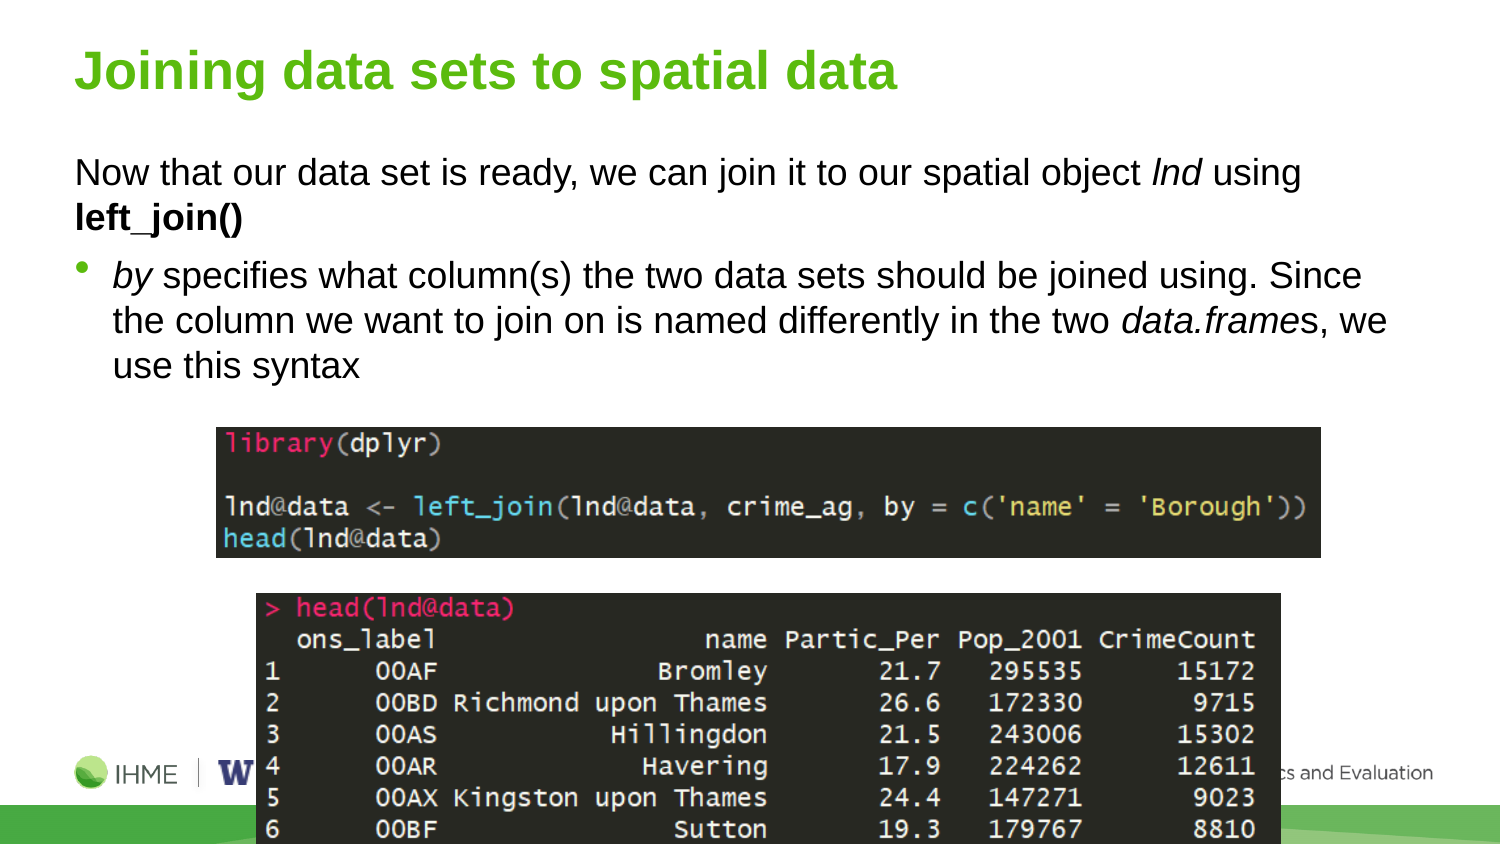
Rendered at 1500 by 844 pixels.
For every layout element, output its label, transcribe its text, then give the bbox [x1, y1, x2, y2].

picture [215, 427, 1322, 558]
list Now that our data set is ready, we can join it to our spatial object lnd using left_join() by specifies what column(s) the two data sets should be joined using. Since the column we want to join on is named differently in the two data.frames, we use this syntax [59, 140, 1410, 685]
picture [0, 593, 1500, 844]
picture [74, 755, 177, 789]
title Joining data sets to spatial data [59, 27, 1404, 109]
